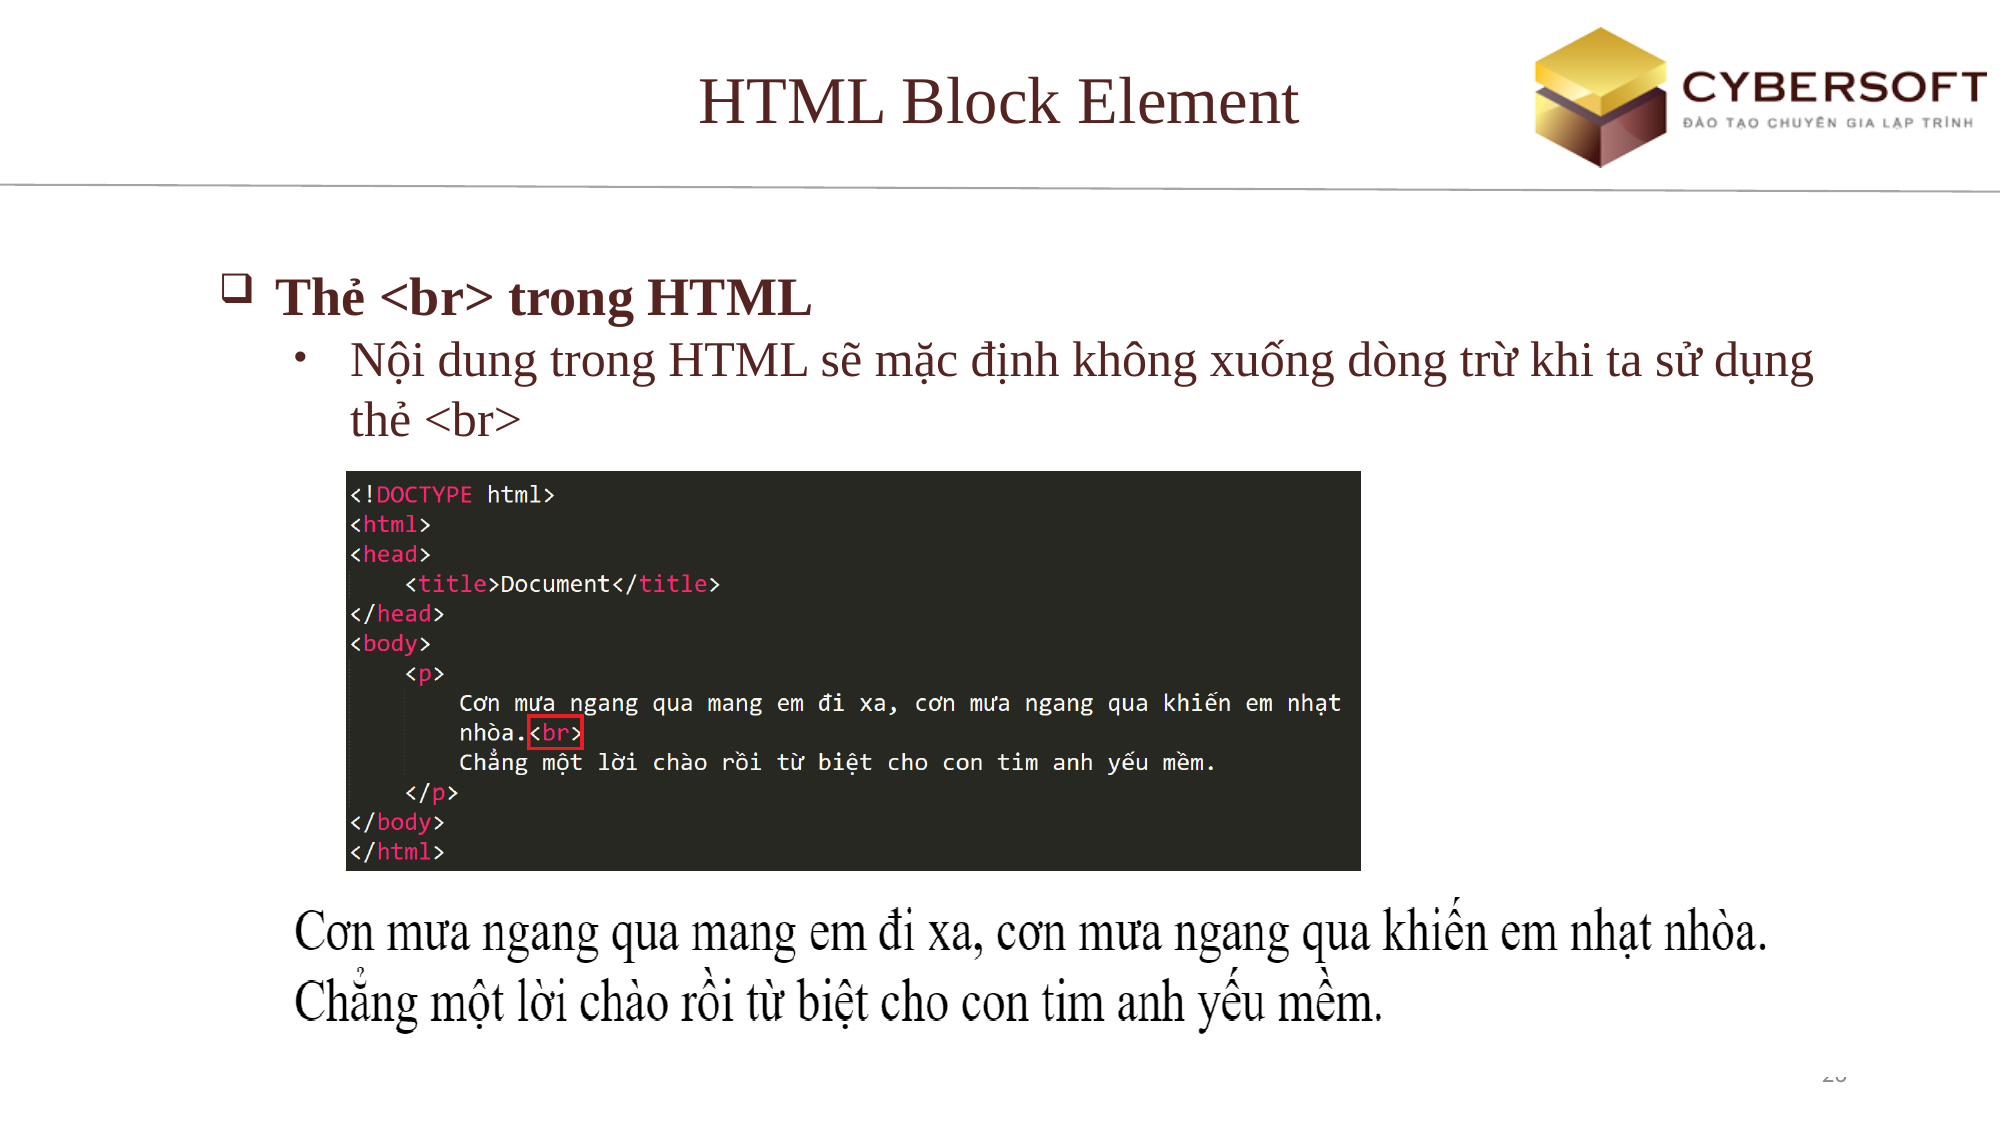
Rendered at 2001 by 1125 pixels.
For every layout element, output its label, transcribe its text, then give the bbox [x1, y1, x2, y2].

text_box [0, 184, 2000, 192]
picture [288, 471, 1863, 1077]
picture [1525, 27, 1987, 168]
text_box HTML Block Element [661, 49, 1339, 145]
slide_number 26 [1412, 1077, 1863, 1103]
text_box Thẻ <br> trong HTML Nội dung trong HTML sẽ mặc định không xuống dòng trừ khi ta sử dụng thẻ <br> [129, 254, 1871, 454]
